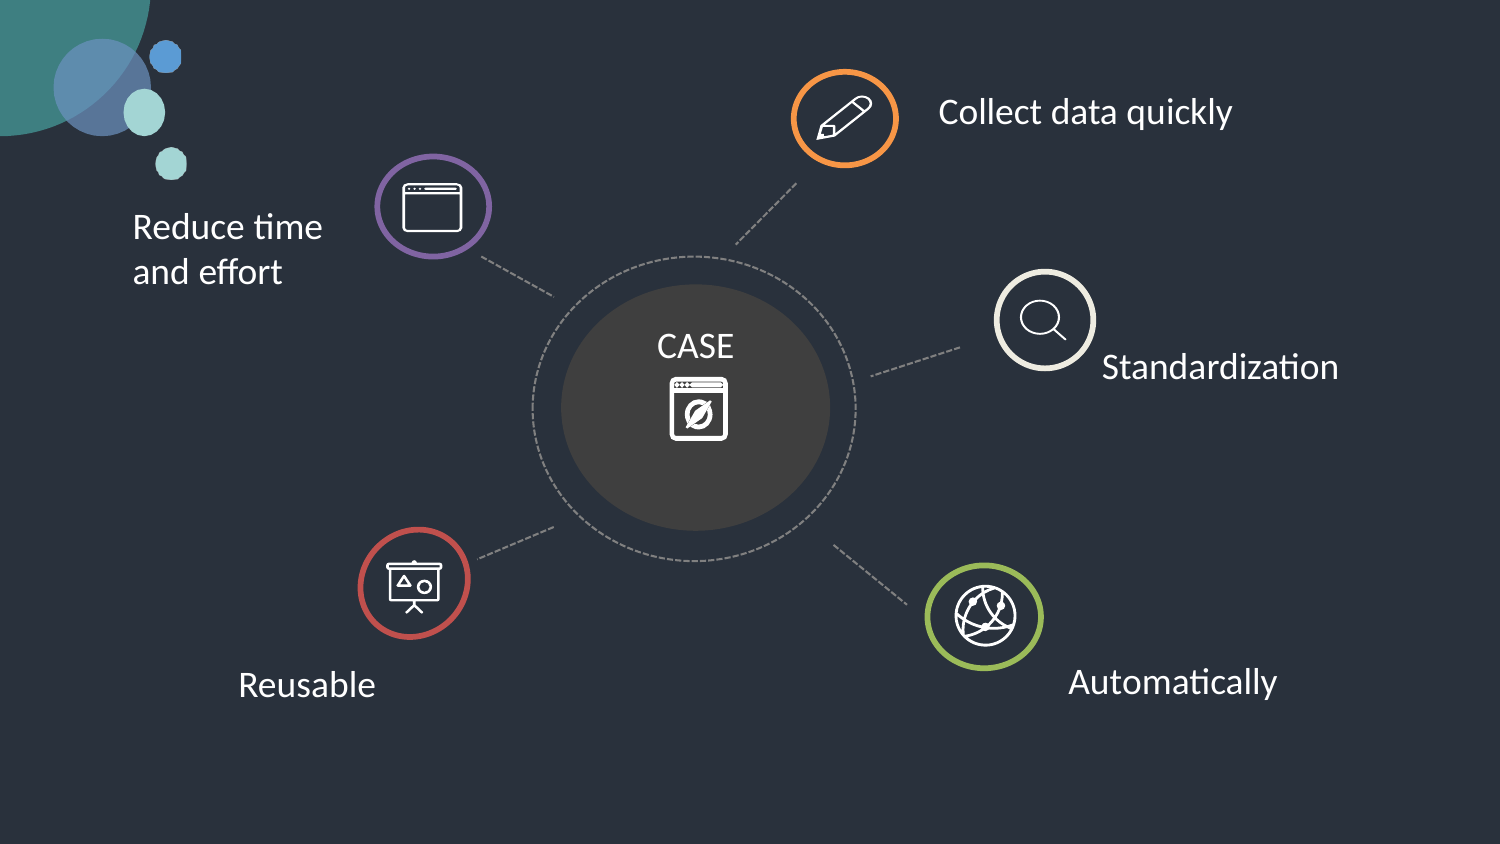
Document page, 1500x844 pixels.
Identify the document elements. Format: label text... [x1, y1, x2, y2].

text_box [532, 256, 856, 562]
text_box Standardization [1087, 334, 1486, 395]
text_box Automatically [1053, 649, 1500, 710]
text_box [0, 0, 182, 137]
text_box CASE [642, 314, 923, 374]
text_box [793, 71, 896, 166]
text_box [1019, 299, 1067, 341]
text_box Reduce time and effort [117, 194, 398, 300]
text_box Reusable [223, 652, 603, 712]
text_box [670, 377, 727, 440]
text_box [386, 560, 443, 614]
text_box [155, 147, 187, 180]
text_box [927, 565, 1041, 669]
text_box [379, 156, 490, 257]
text_box [402, 183, 463, 233]
text_box [360, 529, 468, 637]
text_box Collect data quickly [923, 79, 1351, 140]
text_box [996, 271, 1094, 369]
text_box [954, 584, 1017, 647]
text_box [816, 95, 873, 140]
